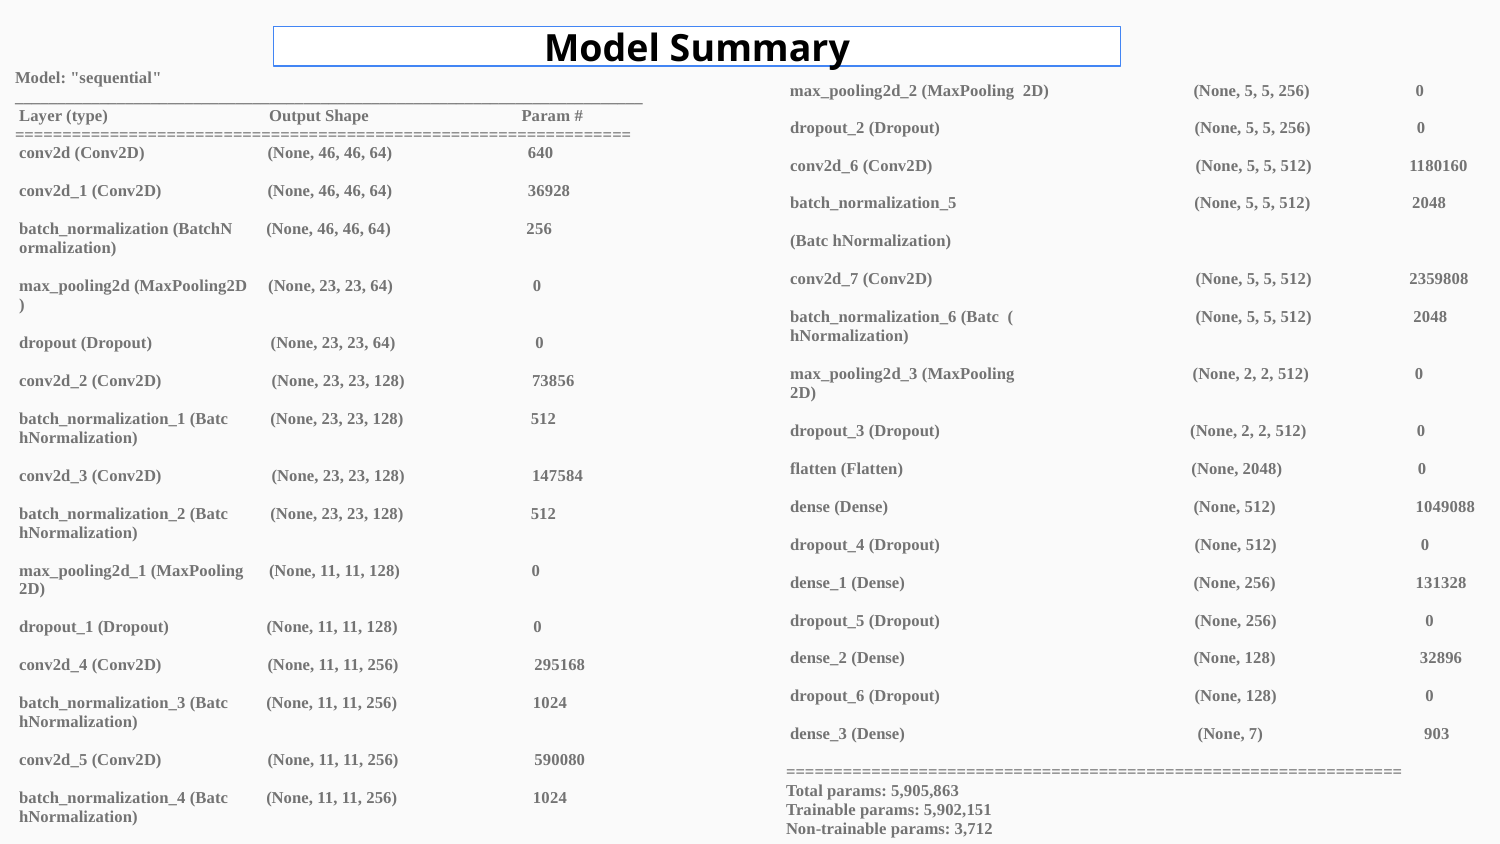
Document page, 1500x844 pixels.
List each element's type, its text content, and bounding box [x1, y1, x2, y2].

text_box Model Summary [273, 26, 1121, 67]
list Model: "sequential" __________________________________________________________________________ Layer (type) Output Shape Param # ================================================================= conv2d (Conv2D) (None, 46, 46, 64) 640 conv2d_1 (Conv2D) (None, 46, 46, 64) 36928 batch_normalization (BatchN (None, 46, 46, 64) 256 ormalization) max_pooling2d (MaxPooling2D (None, 23, 23, 64) 0 ) dropout (Dropout) (None, 23, 23, 64) 0 conv2d_2 (Conv2D) (None, 23, 23, 128) 73856 batch_normalization_1 (Batc (None, 23, 23, 128) 512 hNormalization) conv2d_3 (Conv2D) (None, 23, 23, 128) 147584 batch_normalization_2 (Batc (None, 23, 23, 128) 512 hNormalization) max_pooling2d_1 (MaxPooling (None, 11, 11, 128) 0 2D) dropout_1 (Dropout) (None, 11, 11, 128) 0 conv2d_4 (Conv2D) (None, 11, 11, 256) 295168 batch_normalization_3 (Batc (None, 11, 11, 256) 1024 hNormalization) conv2d_5 (Conv2D) (None, 11, 11, 256) 590080 batch_normalization_4 (Batc (None, 11, 11, 256) 1024 hNormalization) [0, 53, 770, 844]
list max_pooling2d_2 (MaxPooling 2D) (None, 5, 5, 256) 0 dropout_2 (Dropout) (None, 5, 5, 256) 0 conv2d_6 (Conv2D) (None, 5, 5, 512) 1180160 batch_normalization_5 (None, 5, 5, 512) 2048 (Batc hNormalization) conv2d_7 (Conv2D) (None, 5, 5, 512) 2359808 batch_normalization_6 (Batc ( (None, 5, 5, 512) 2048 hNormalization) max_pooling2d_3 (MaxPooling (None, 2, 2, 512) 0 2D) dropout_3 (Dropout) (None, 2, 2, 512) 0 flatten (Flatten) (None, 2048) 0 dense (Dense) (None, 512) 1049088 dropout_4 (Dropout) (None, 512) 0 dense_1 (Dense) (None, 256) 131328 dropout_5 (Dropout) (None, 256) 0 dense_2 (Dense) (None, 128) 32896 dropout_6 (Dropout) (None, 128) 0 dense_3 (Dense) (None, 7) 903 ================================================================= Total params: 5,905,863 Trainable params: 5,902,151 Non-trainable params: 3,712 _________________________________________________________________ [770, 66, 1500, 844]
